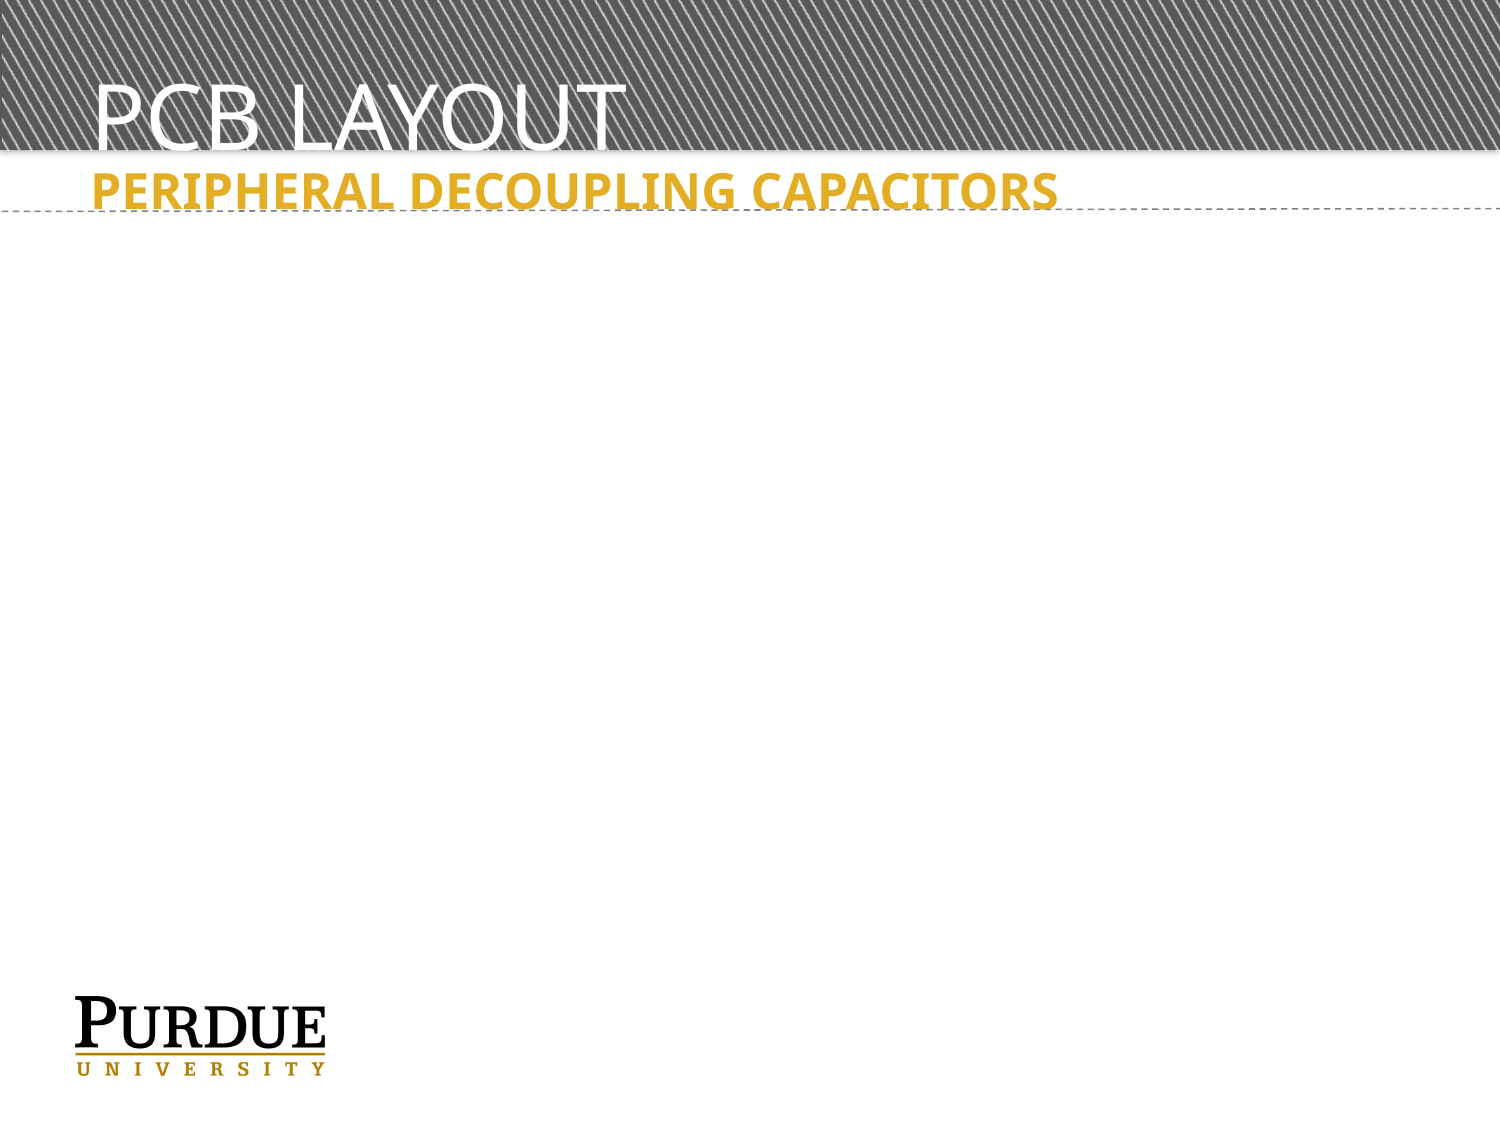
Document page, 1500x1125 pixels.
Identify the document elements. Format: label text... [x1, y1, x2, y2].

title PCB Layout [75, 51, 1427, 175]
list Peripheral Decoupling Capacitors [75, 151, 1425, 225]
picture [75, 996, 325, 1076]
